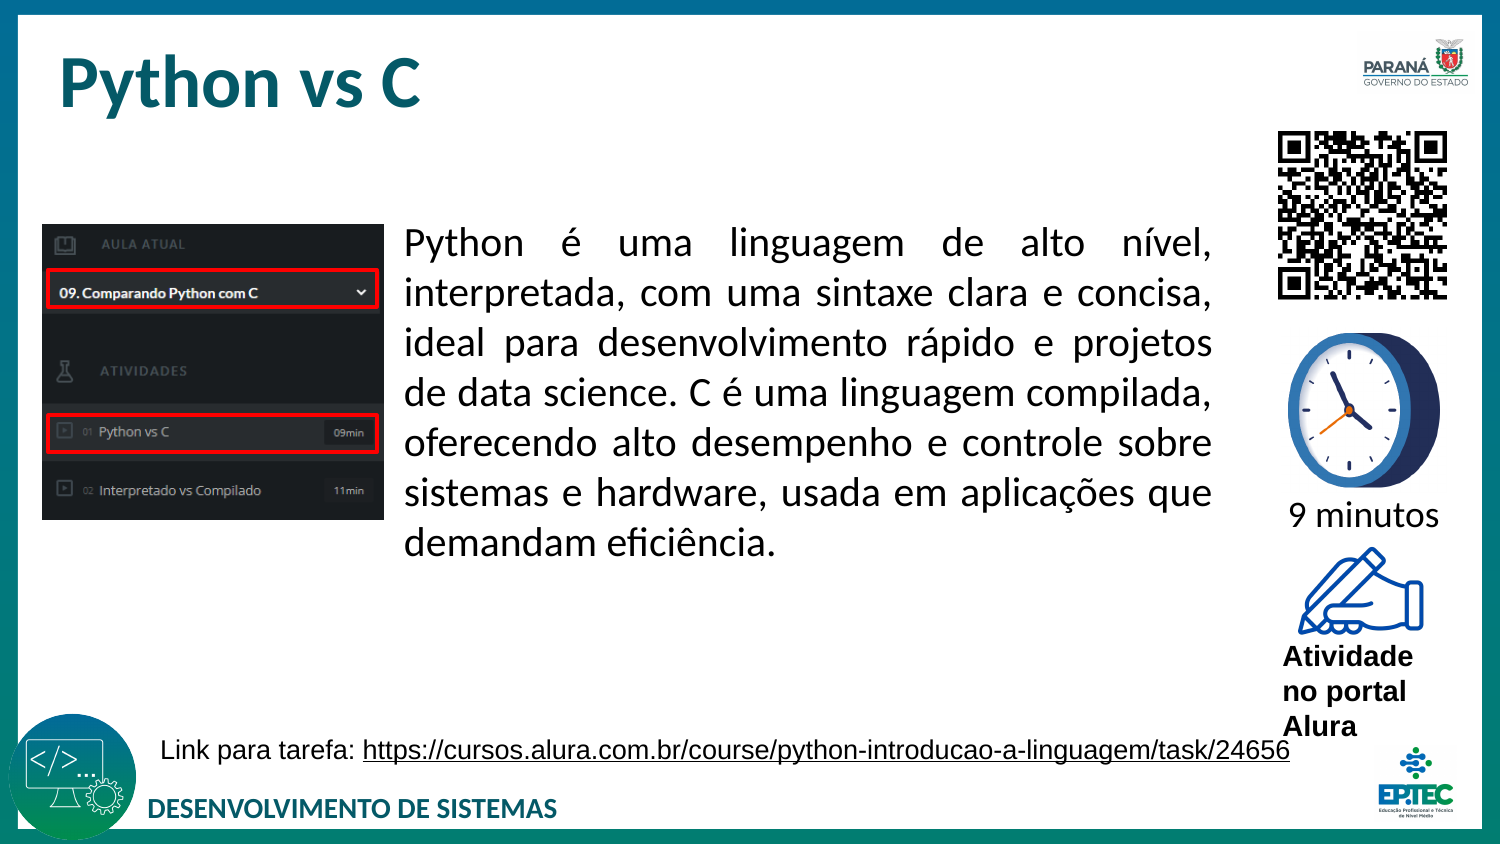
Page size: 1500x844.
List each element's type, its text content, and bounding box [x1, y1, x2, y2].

text_box 9 minutos [1241, 482, 1486, 543]
text_box Python é uma linguagem de alto nível, interpretada, com uma sintaxe clara e concisa, ideal para desenvolvimento rápido e projetos de data science. C é uma linguagem compilada, oferecendo alto desempenho e controle sobre sistemas e hardware, usada em aplicações que demandam eficiência. [389, 207, 1228, 573]
text_box Link para tarefa: https://cursos.alura.com.br/course/python-introducao-a-linguagem/task/24656 [145, 724, 1369, 773]
picture [1482, 273, 1500, 277]
picture [1356, 30, 1475, 94]
picture [8, 713, 137, 841]
picture [1284, 515, 1439, 670]
picture [42, 224, 384, 520]
picture [1270, 125, 1453, 309]
text_box Atividade no portal Alura [1267, 629, 1472, 750]
text_box Python vs C [44, 25, 1333, 131]
picture [1280, 326, 1447, 493]
text_box [17, 14, 1482, 829]
picture [1374, 745, 1457, 822]
text_box DESENVOLVIMENTO DE SISTEMAS [141, 783, 644, 830]
picture [0, 273, 17, 277]
